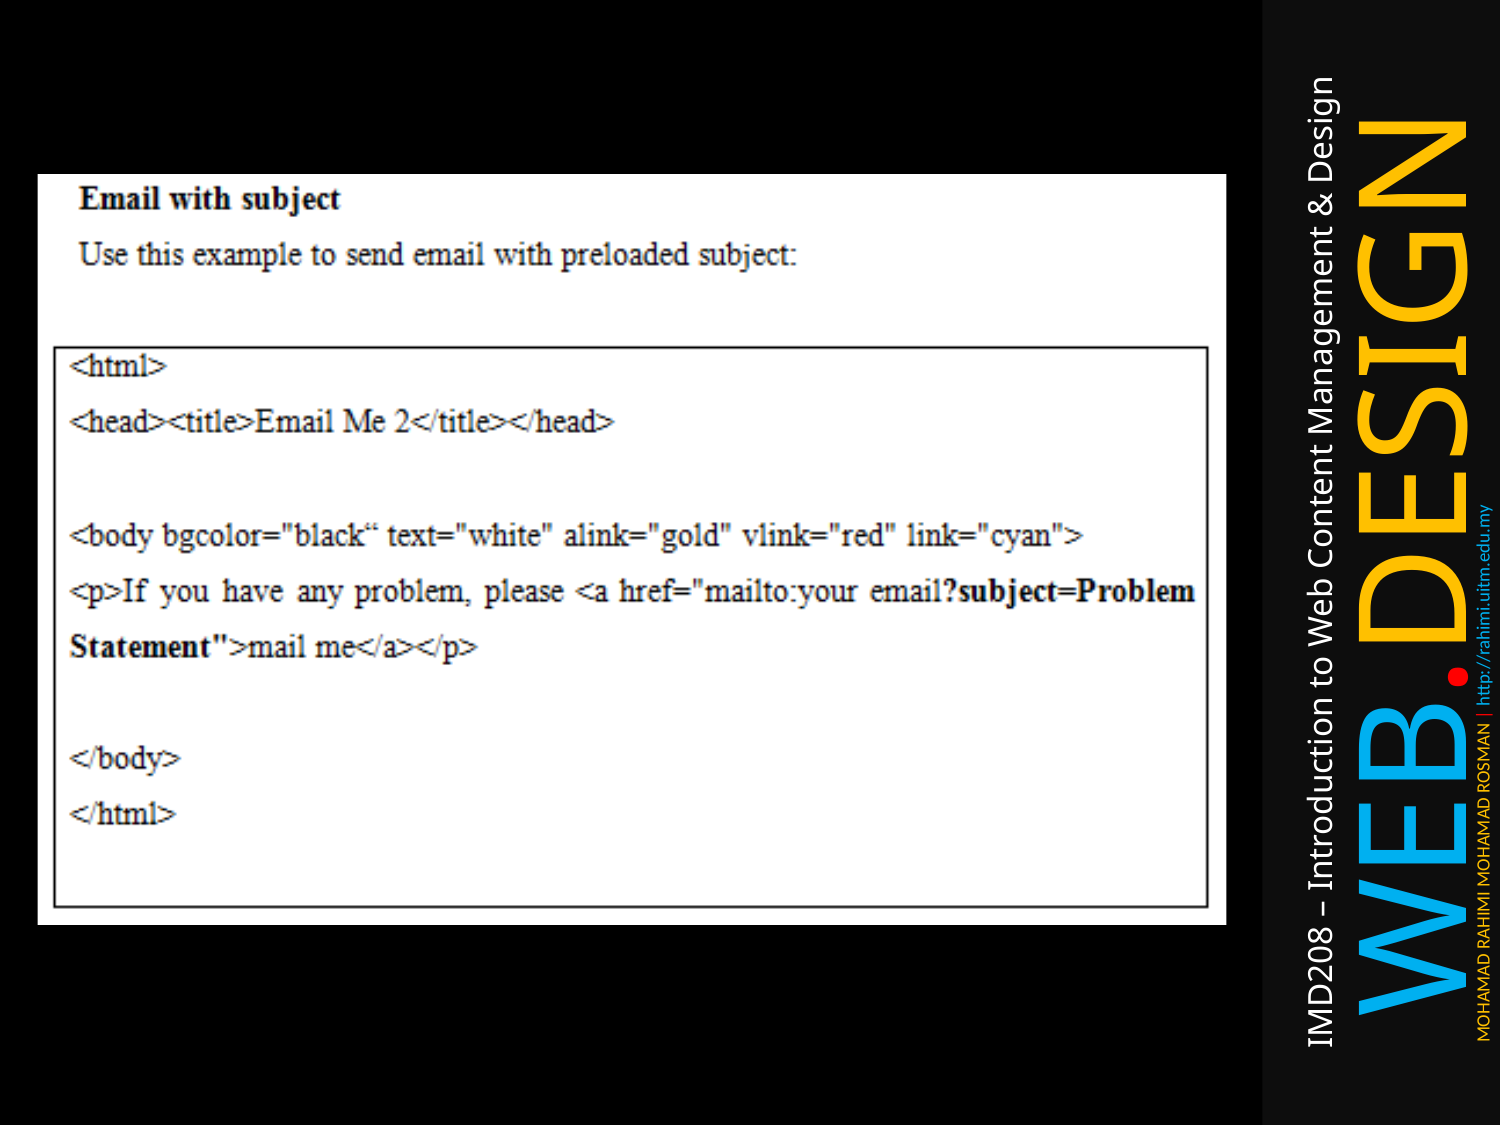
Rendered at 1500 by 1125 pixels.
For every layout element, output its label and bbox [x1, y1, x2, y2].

picture [37, 174, 1227, 926]
